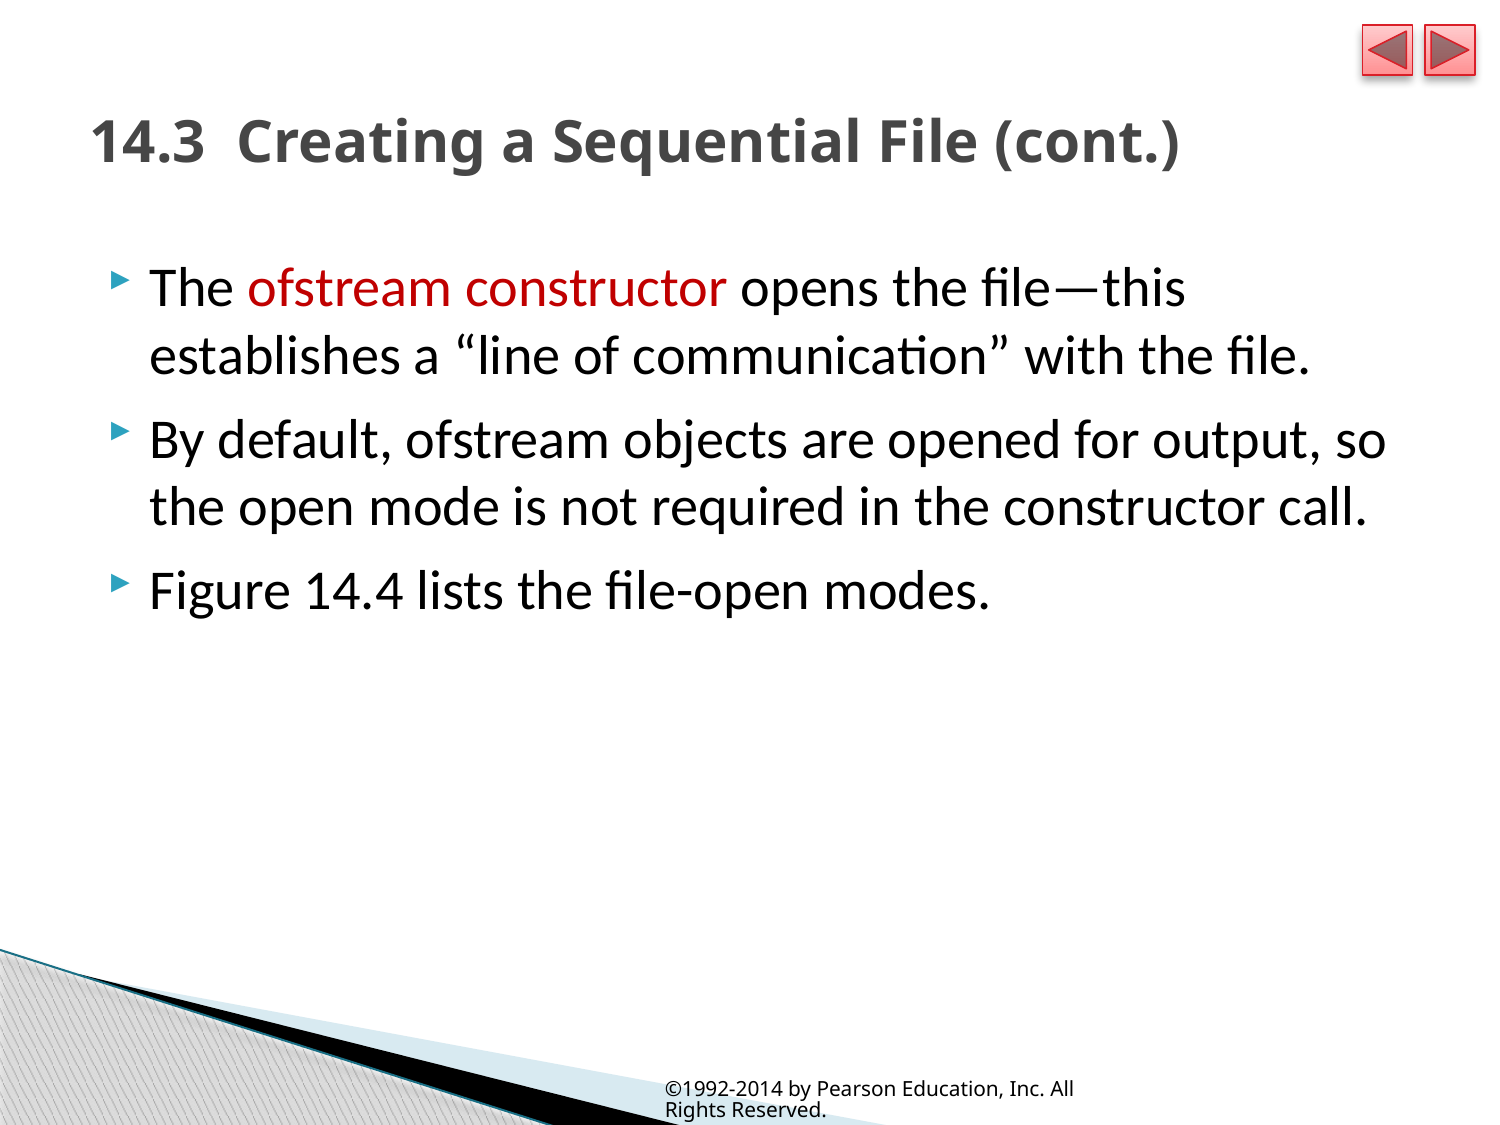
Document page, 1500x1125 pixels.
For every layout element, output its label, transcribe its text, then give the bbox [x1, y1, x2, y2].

list The ofstream constructor opens the file—this establishes a “line of communication” with the file. By default, ofstream objects are opened for output, so the open mode is not required in the constructor call. Figure 14.4 lists the file-open modes. [75, 242, 1425, 986]
footer ©1992-2014 by Pearson Education, Inc. All Rights Reserved. [650, 1051, 1105, 1112]
title 14.3 Creating a Sequential File (cont.) [75, 45, 1425, 233]
